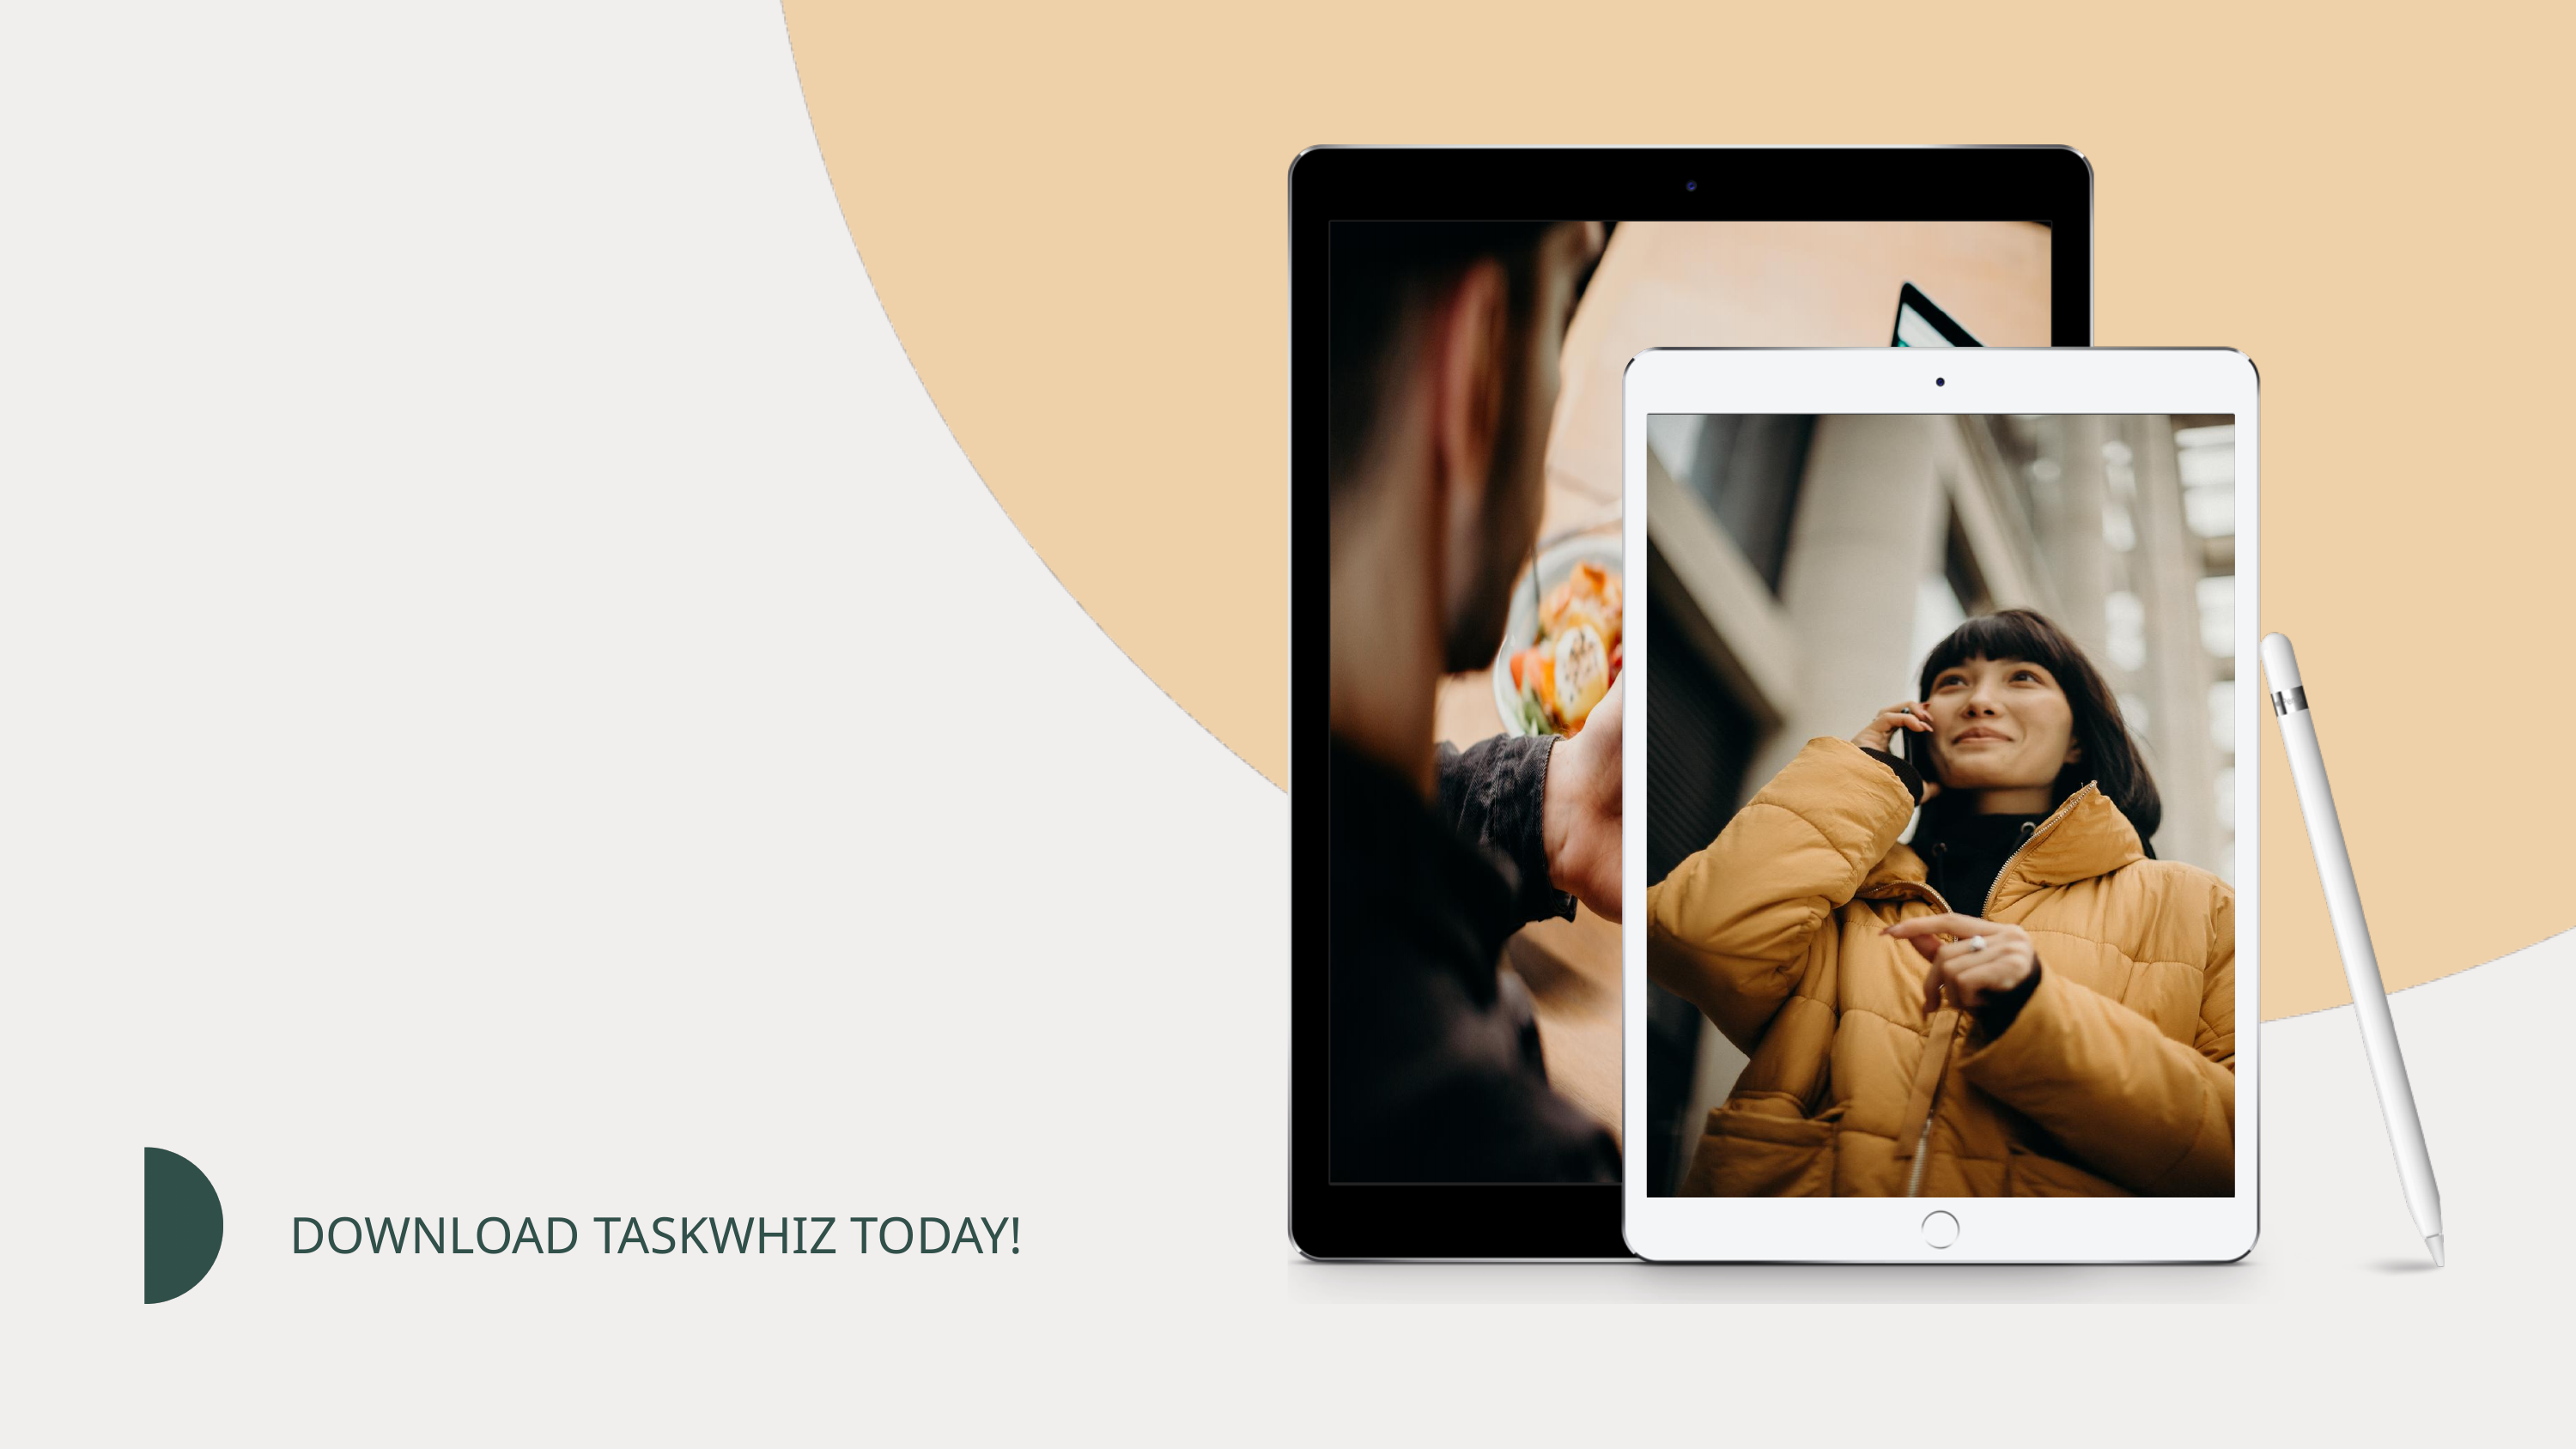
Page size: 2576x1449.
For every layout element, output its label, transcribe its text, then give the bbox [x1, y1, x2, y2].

picture [105, 1148, 263, 1304]
picture [352, 0, 2576, 1389]
text_box DOWNLOAD TASKWHIZ TODAY! [289, 1193, 1170, 1264]
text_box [1287, 144, 2445, 1304]
